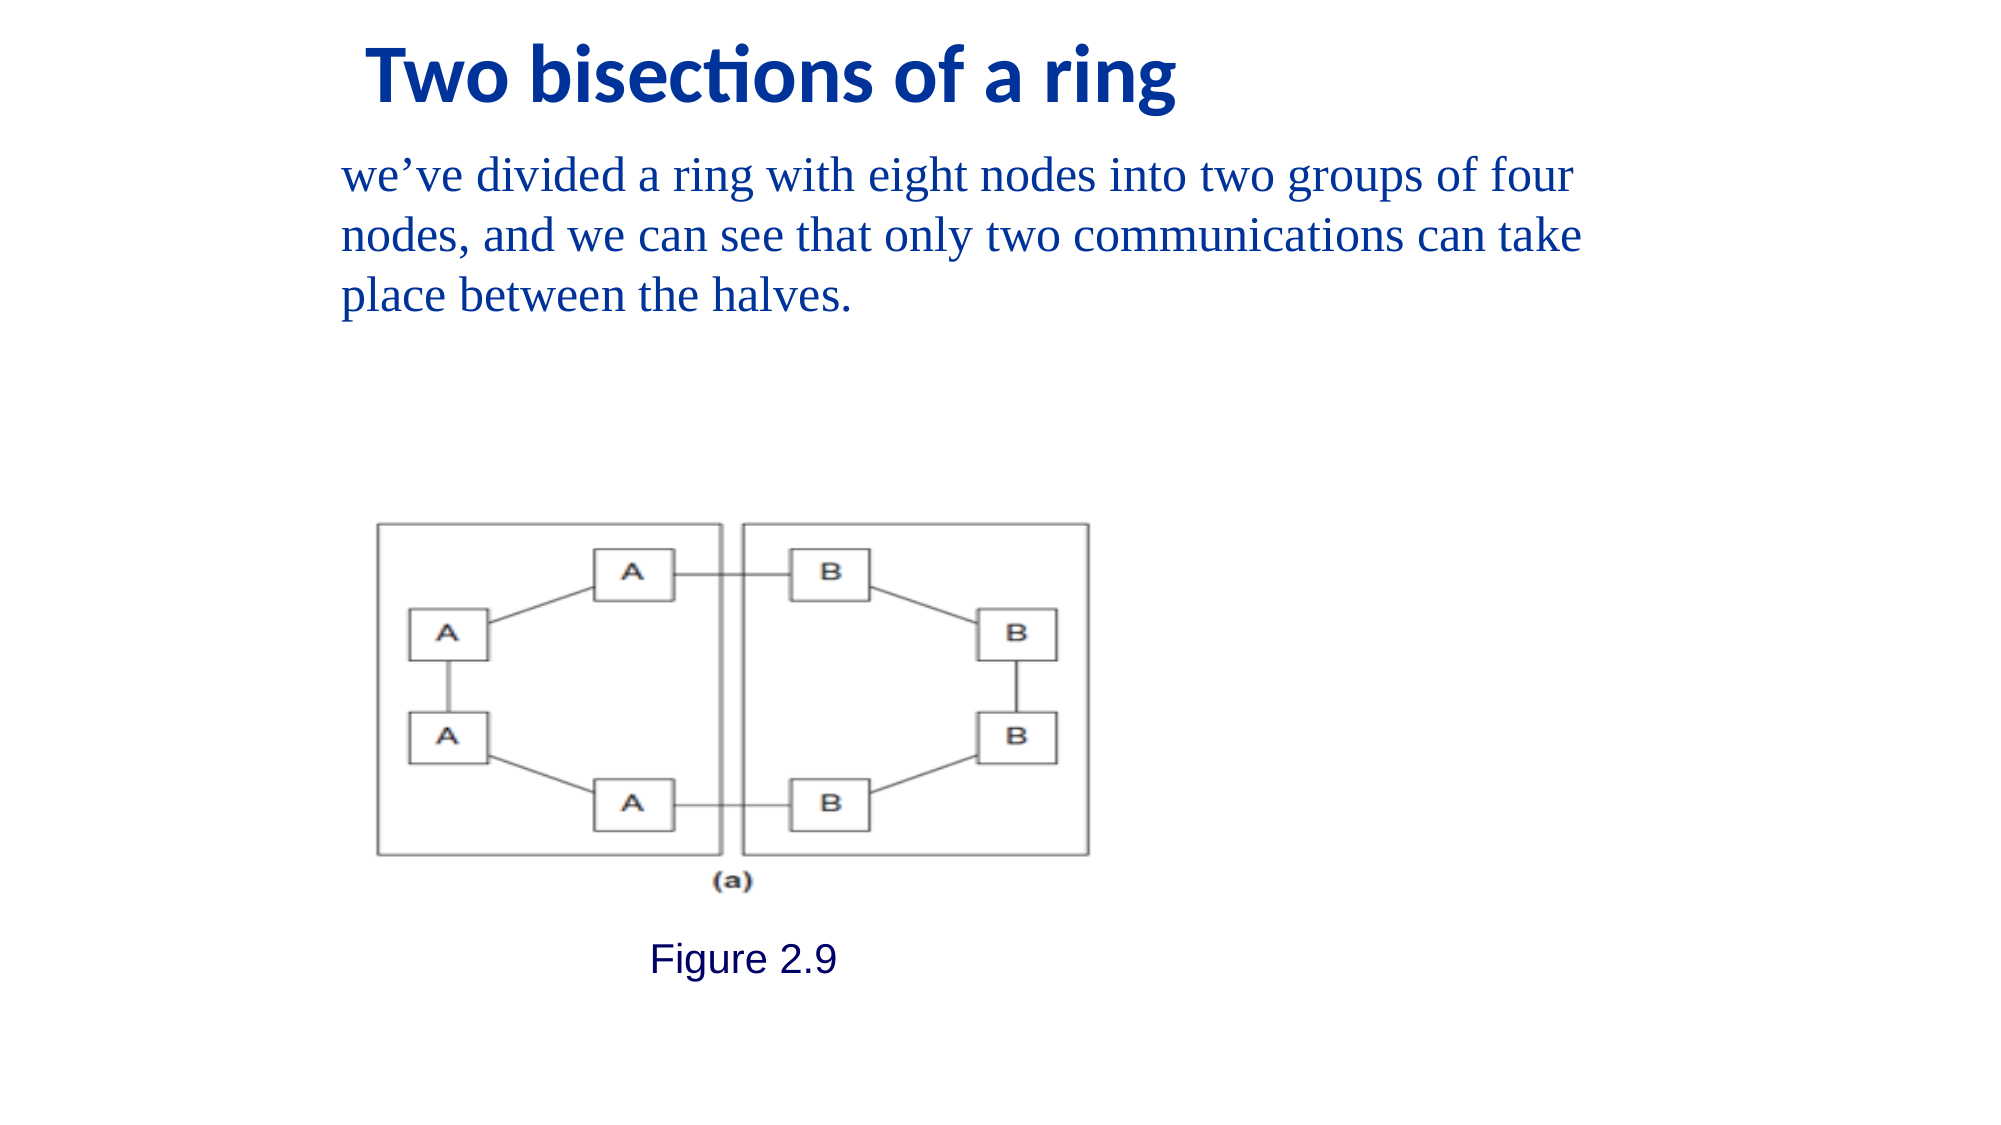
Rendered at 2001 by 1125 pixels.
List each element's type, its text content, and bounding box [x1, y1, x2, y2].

title Two bisections of a ring [350, 17, 1709, 135]
text_box Figure 2.9 [634, 924, 853, 989]
text_box we’ve divided a ring with eight nodes into two groups of four nodes, and we can see that only two communications can take place between the halves. [326, 134, 1651, 329]
picture [324, 472, 1128, 923]
